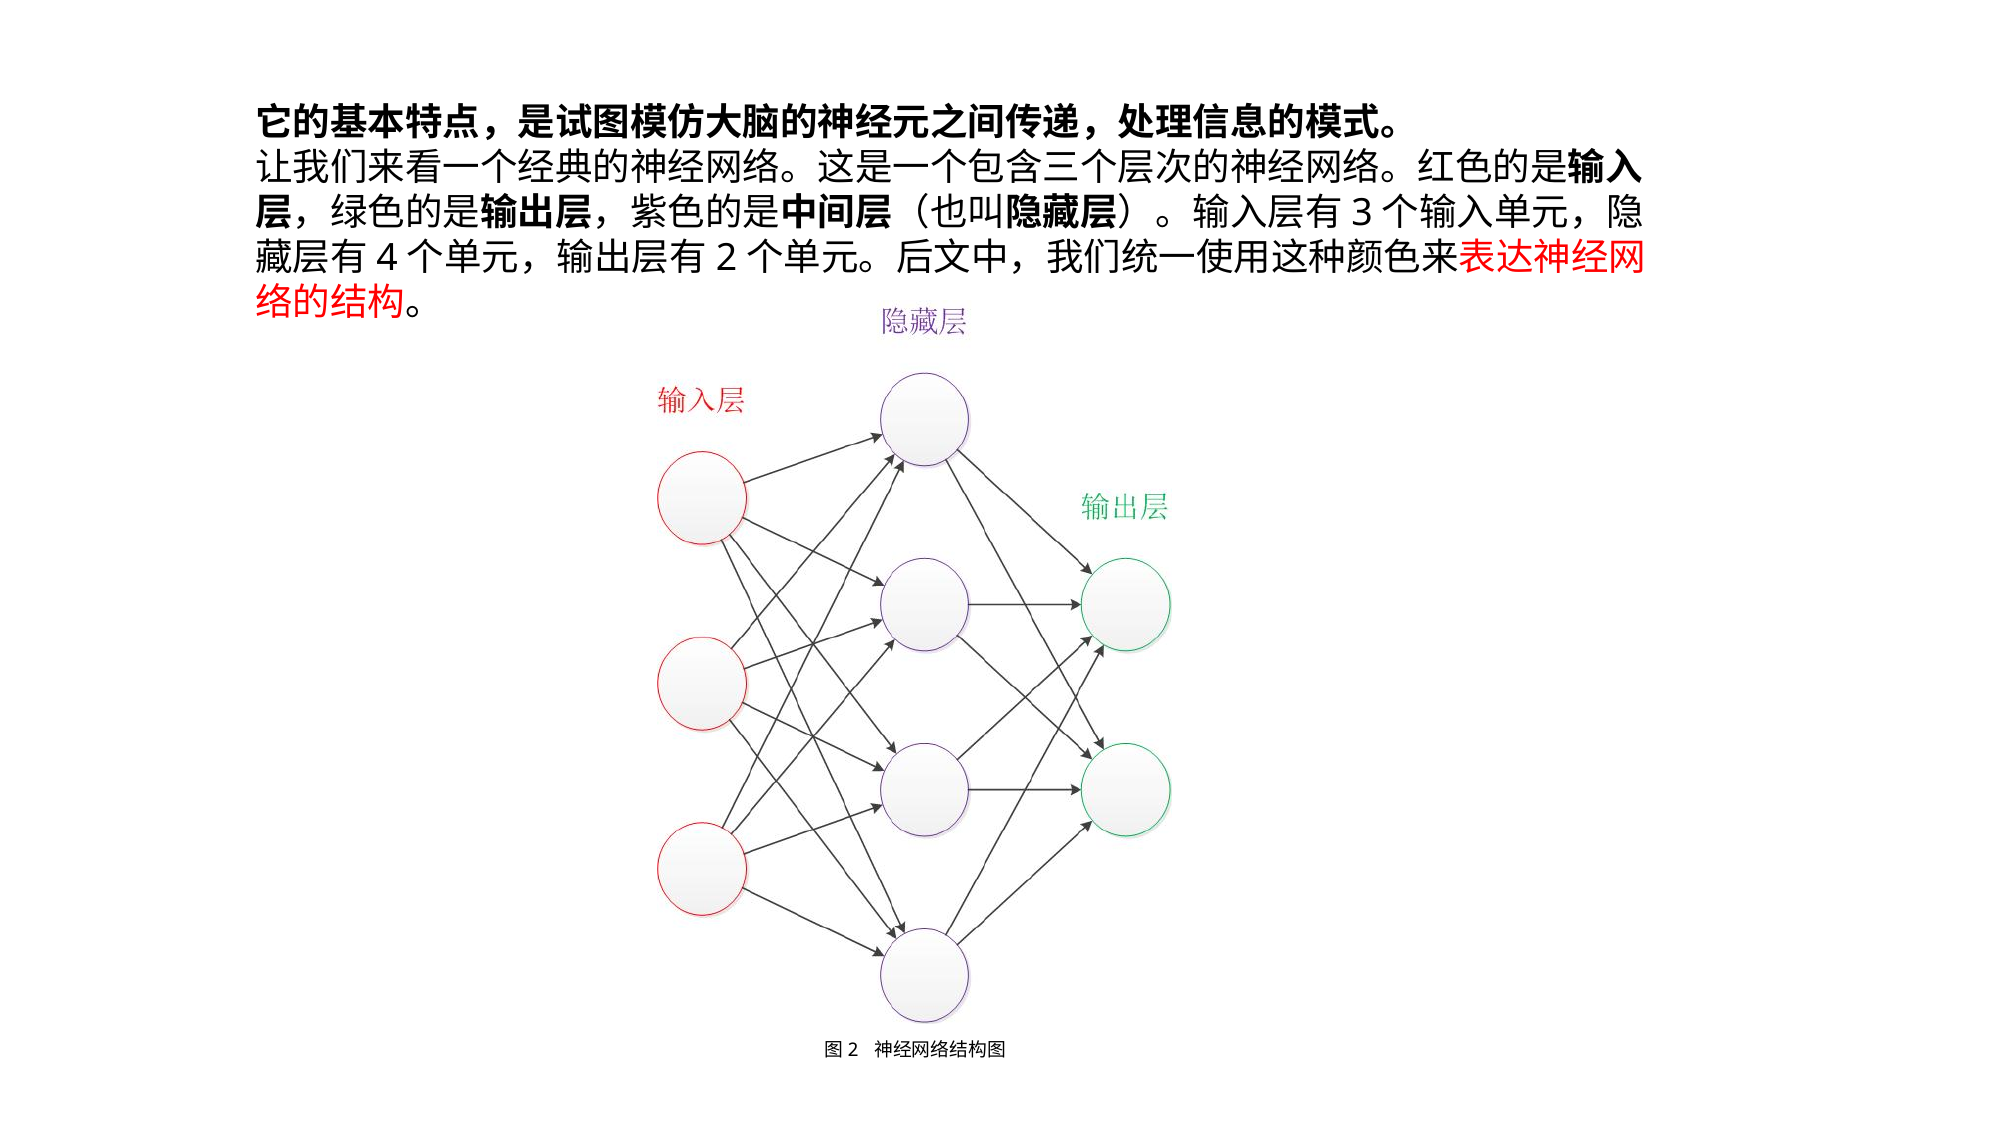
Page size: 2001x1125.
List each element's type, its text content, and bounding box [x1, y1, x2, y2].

text_box 图2 神经网络结构图 [808, 1032, 1021, 1068]
text_box 它的基本特点，是试图模仿大脑的神经元之间传递，处理信息的模式。 让我们来看一个经典的神经网络。这是一个包含三个层次的神经网络。红色的是输入层，绿色的是输出层，紫色的是中间层（也叫隐藏层）。输入层有3个输入单元，隐藏层有4个单元，输出层有2个单元。后文中，我们统一使用这种颜色来表达神经网络的结构。 [240, 90, 1680, 421]
picture [657, 300, 1173, 1025]
